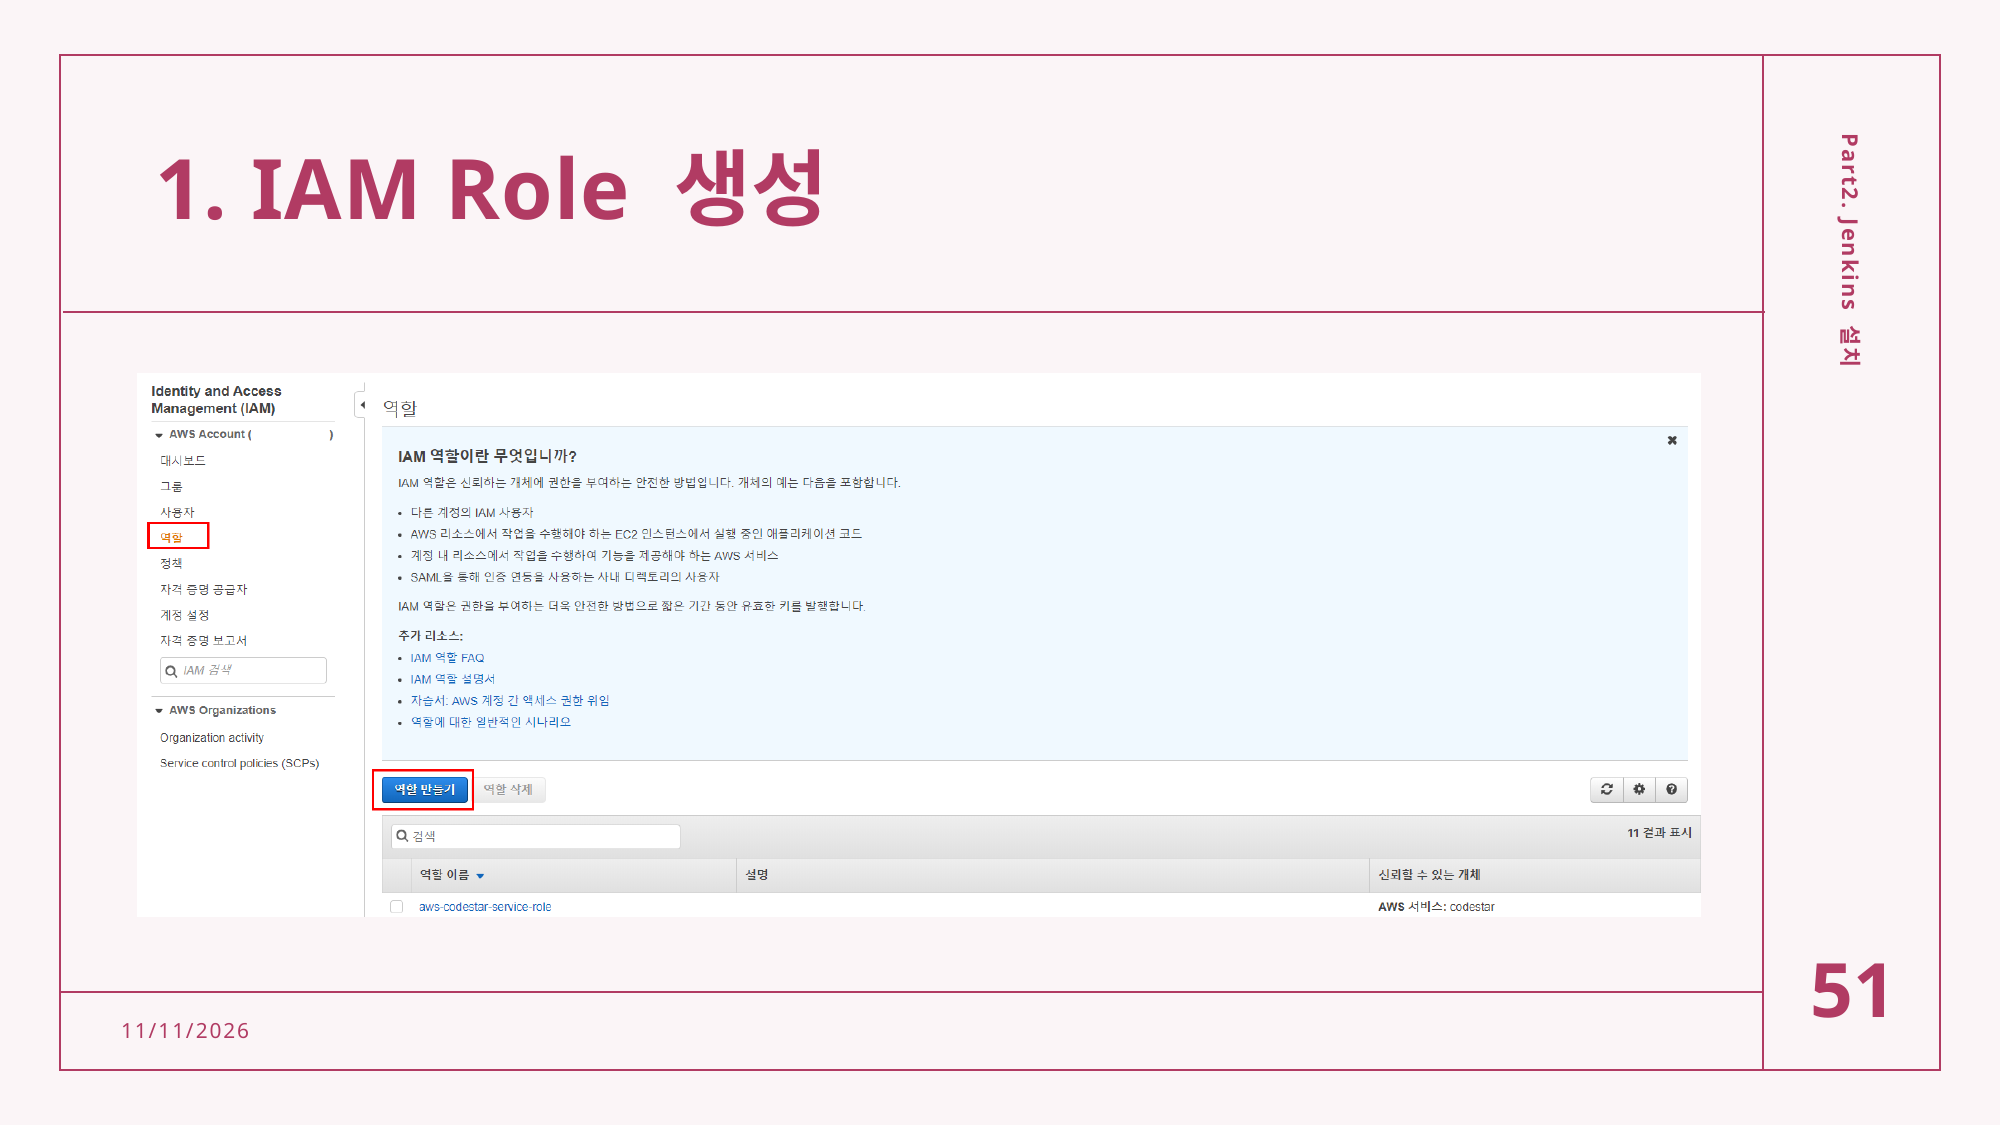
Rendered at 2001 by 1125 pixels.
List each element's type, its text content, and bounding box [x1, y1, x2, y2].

slide_number 51 [1775, 930, 1932, 1055]
title 1. IAM Role 생성 [137, 89, 1701, 294]
footer Part2. Jenkins 설치 [1822, 115, 1883, 791]
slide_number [103, 1007, 621, 1055]
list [137, 373, 1701, 917]
